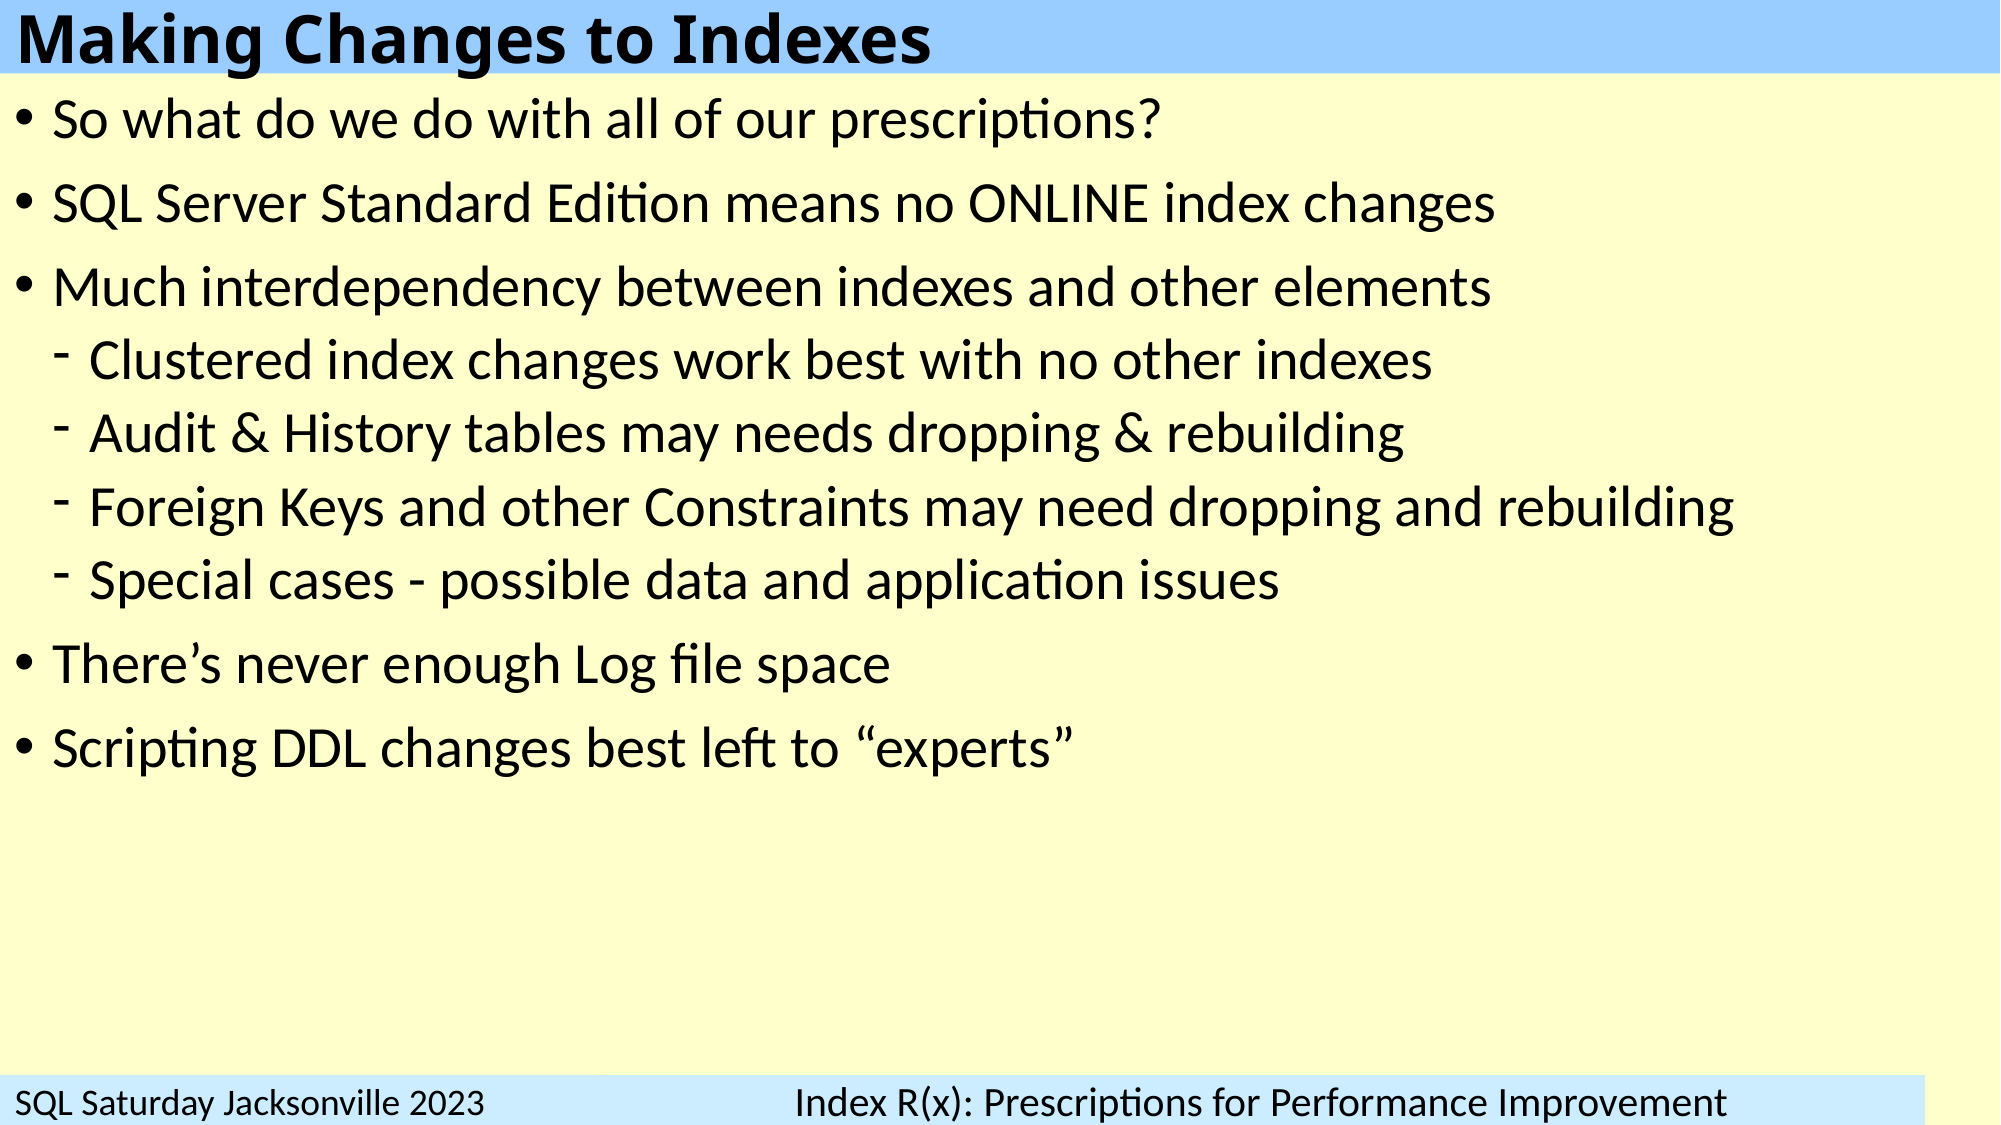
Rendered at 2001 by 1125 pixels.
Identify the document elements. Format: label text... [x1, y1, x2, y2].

list So what do we do with all of our prescriptions? SQL Server Standard Edition means no ONLINE index changes Much interdependency between indexes and other elements Clustered index changes work best with no other indexes Audit & History tables may needs dropping & rebuilding Foreign Keys and other Constraints may need dropping and rebuilding Special cases - possible data and application issues There’s never enough Log file space Scripting DDL changes best left to “experts” [0, 74, 2000, 1075]
title Making Changes to Indexes [0, 0, 2000, 74]
